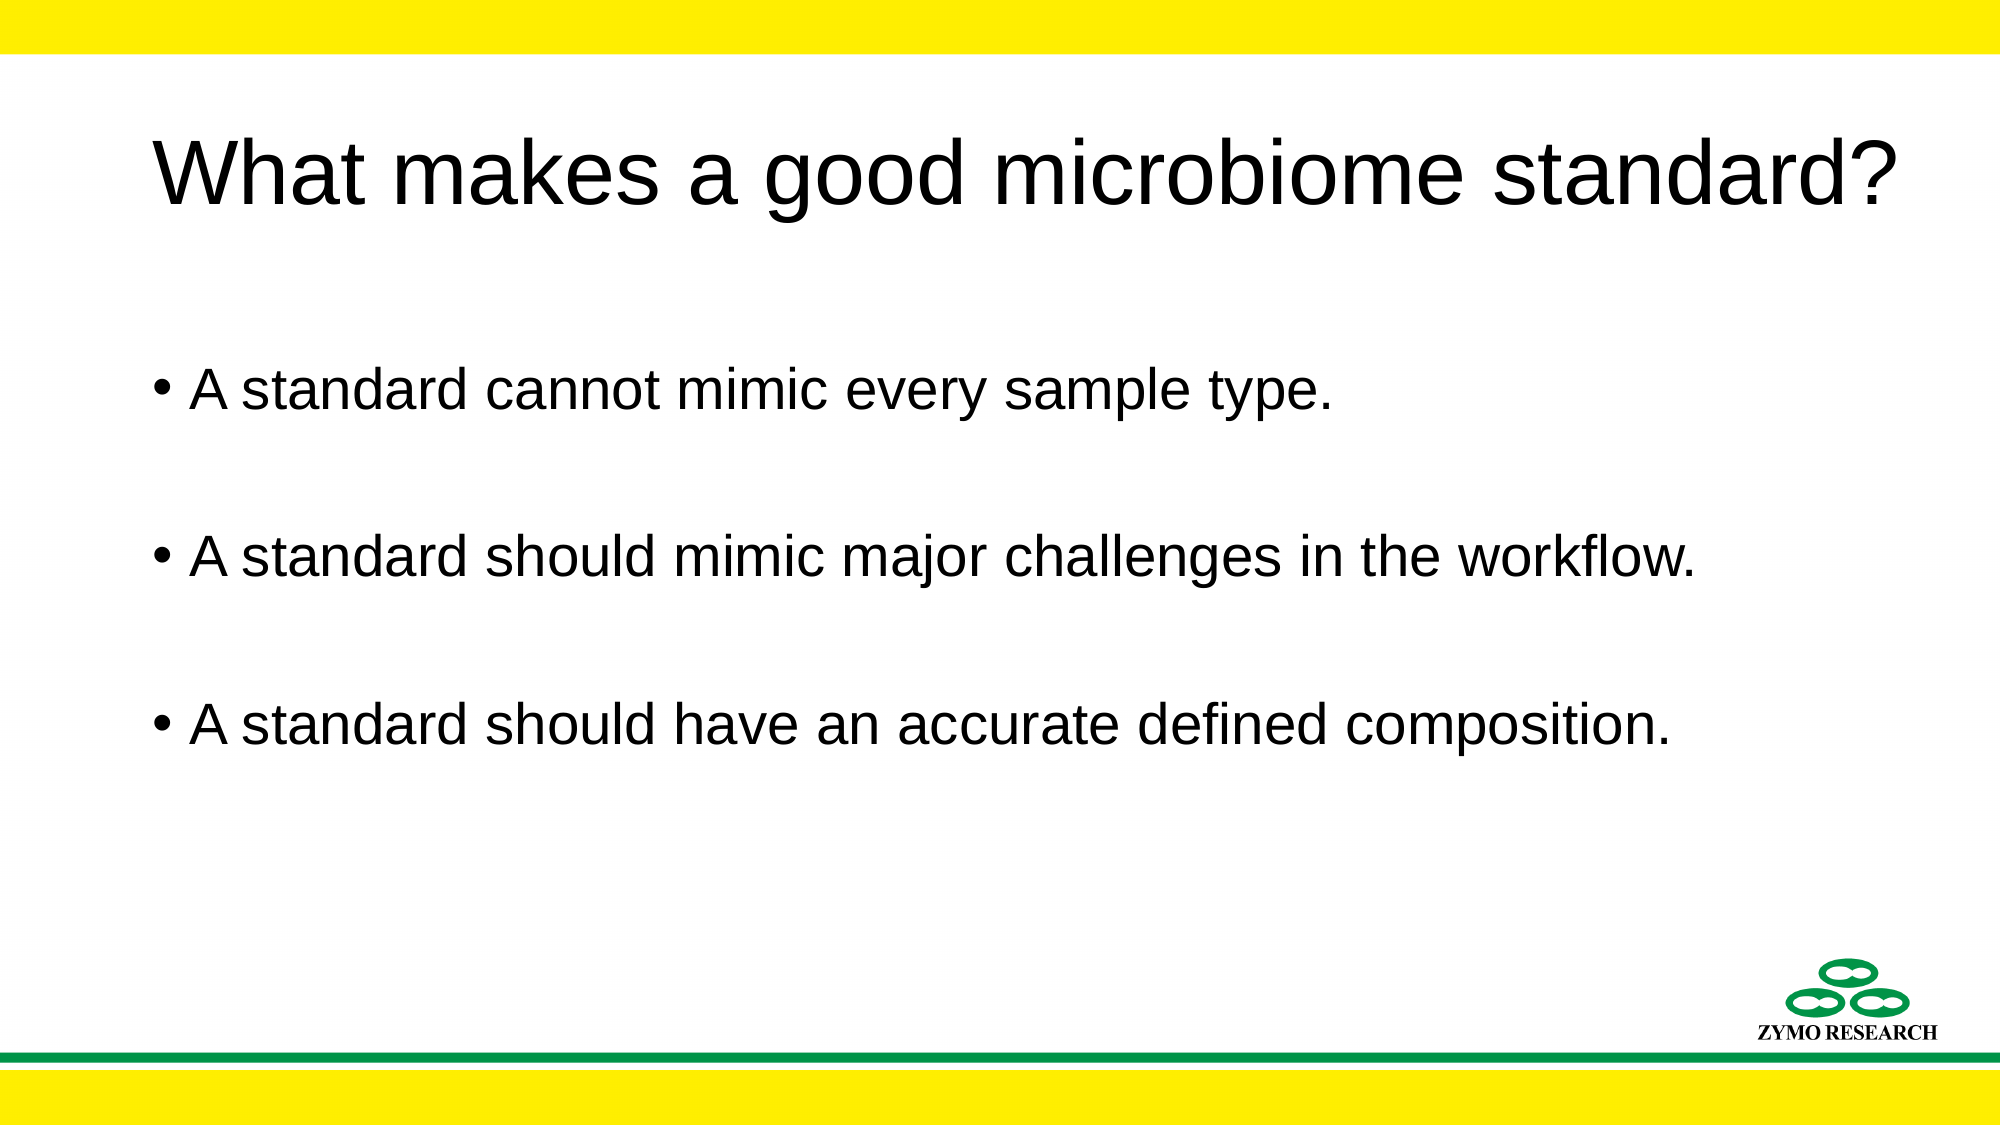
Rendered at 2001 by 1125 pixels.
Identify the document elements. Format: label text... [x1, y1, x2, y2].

picture [0, 0, 2000, 1125]
title What makes a good microbiome standard? [137, 117, 2000, 335]
list A standard cannot mimic every sample type. A standard should mimic major challenges in the workflow. A standard should have an accurate defined composition. [137, 351, 1863, 813]
